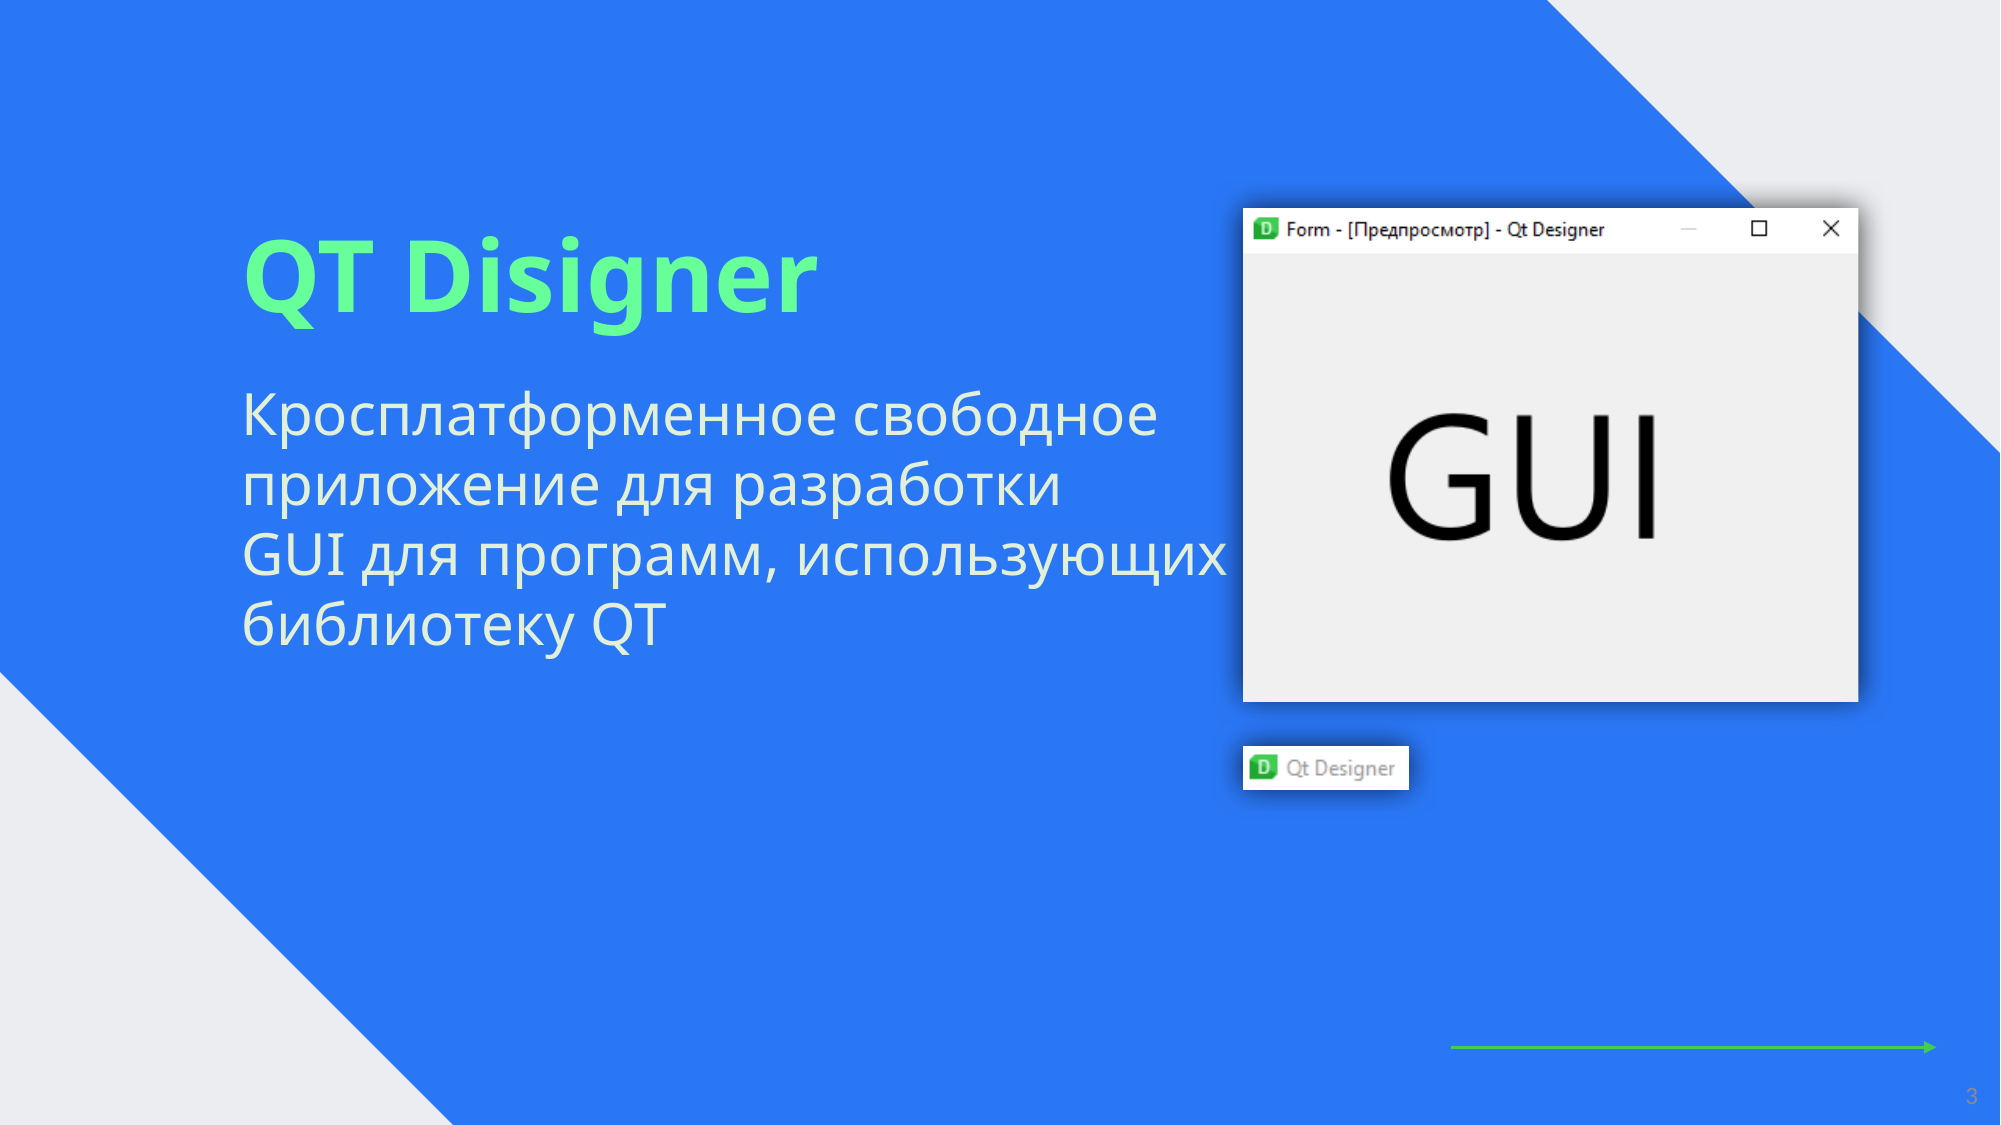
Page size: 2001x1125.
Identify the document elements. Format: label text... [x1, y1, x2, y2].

picture [1243, 208, 1859, 702]
footer 3 [1943, 1065, 2000, 1125]
picture [1243, 746, 1409, 791]
text_box QT Disigner Кросплатформенное свободное приложение для разработки GUI для программ, использующих библиотеку QT [0, 0, 2000, 1125]
